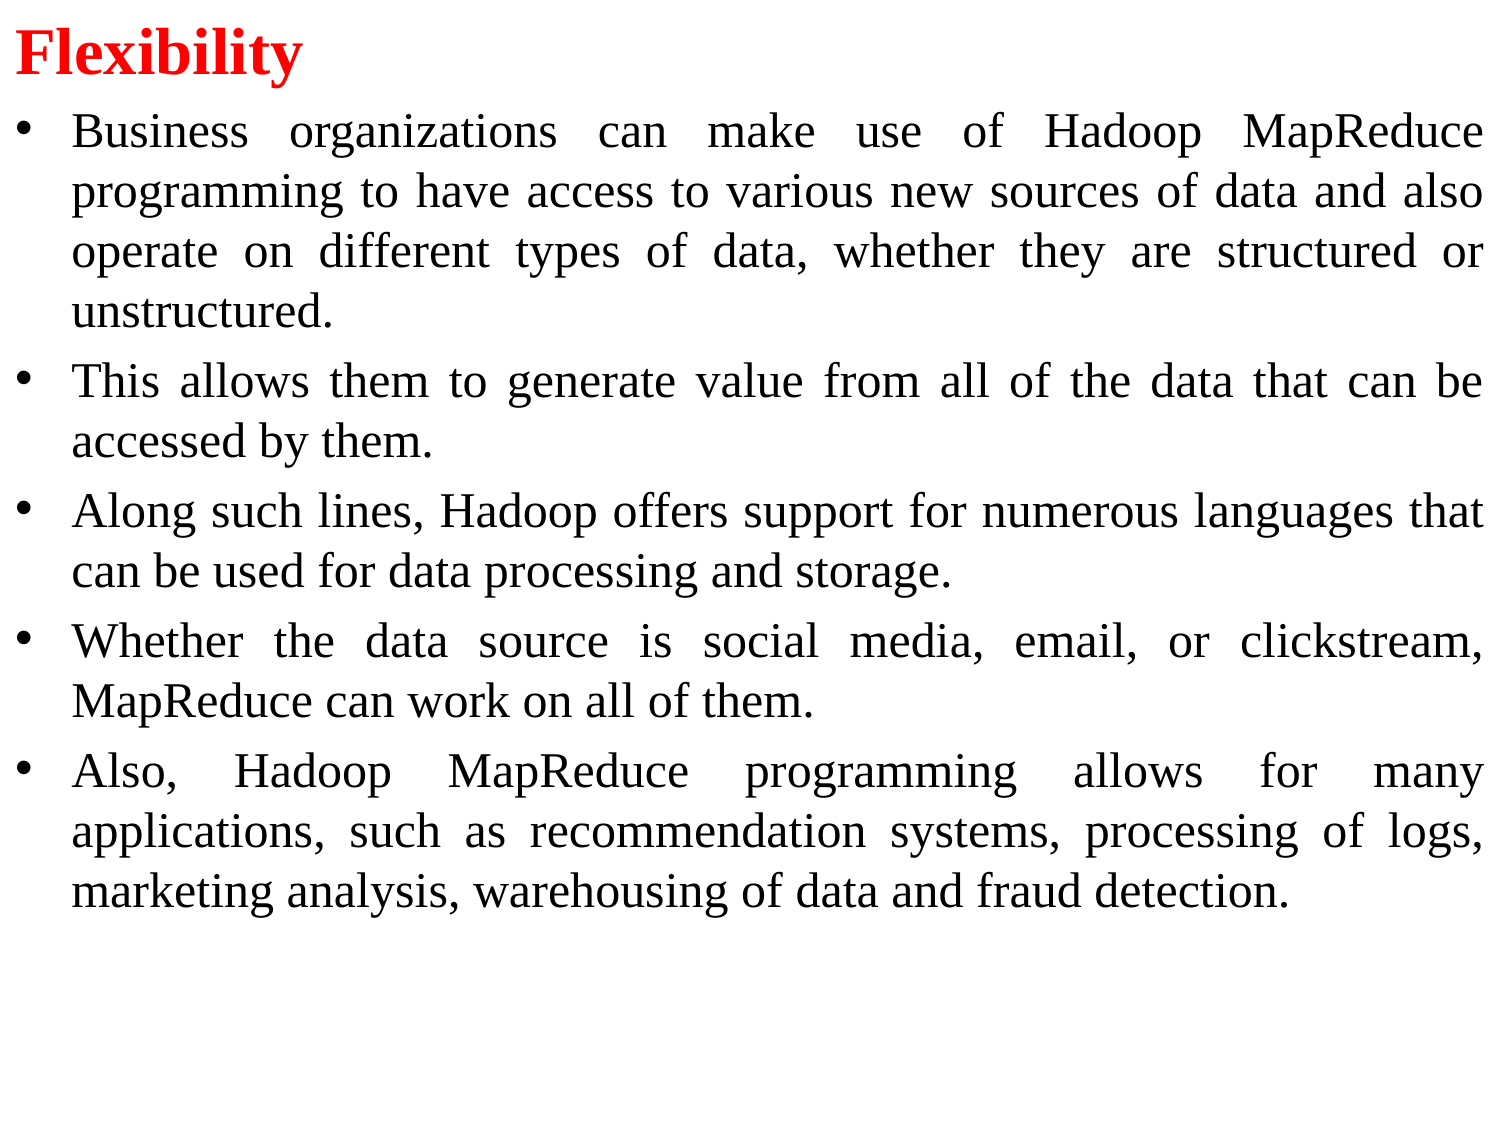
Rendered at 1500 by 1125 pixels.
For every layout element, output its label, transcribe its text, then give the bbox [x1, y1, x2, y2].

list Flexibility Business organizations can make use of Hadoop MapReduce programming to have access to various new sources of data and also operate on different types of data, whether they are structured or unstructured. This allows them to generate value from all of the data that can be accessed by them. Along such lines, Hadoop offers support for numerous languages that can be used for data processing and storage. Whether the data source is social media, email, or clickstream, MapReduce can work on all of them. Also, Hadoop MapReduce programming allows for many applications, such as recommendation systems, processing of logs, marketing analysis, warehousing of data and fraud detection. [0, 0, 1500, 1125]
